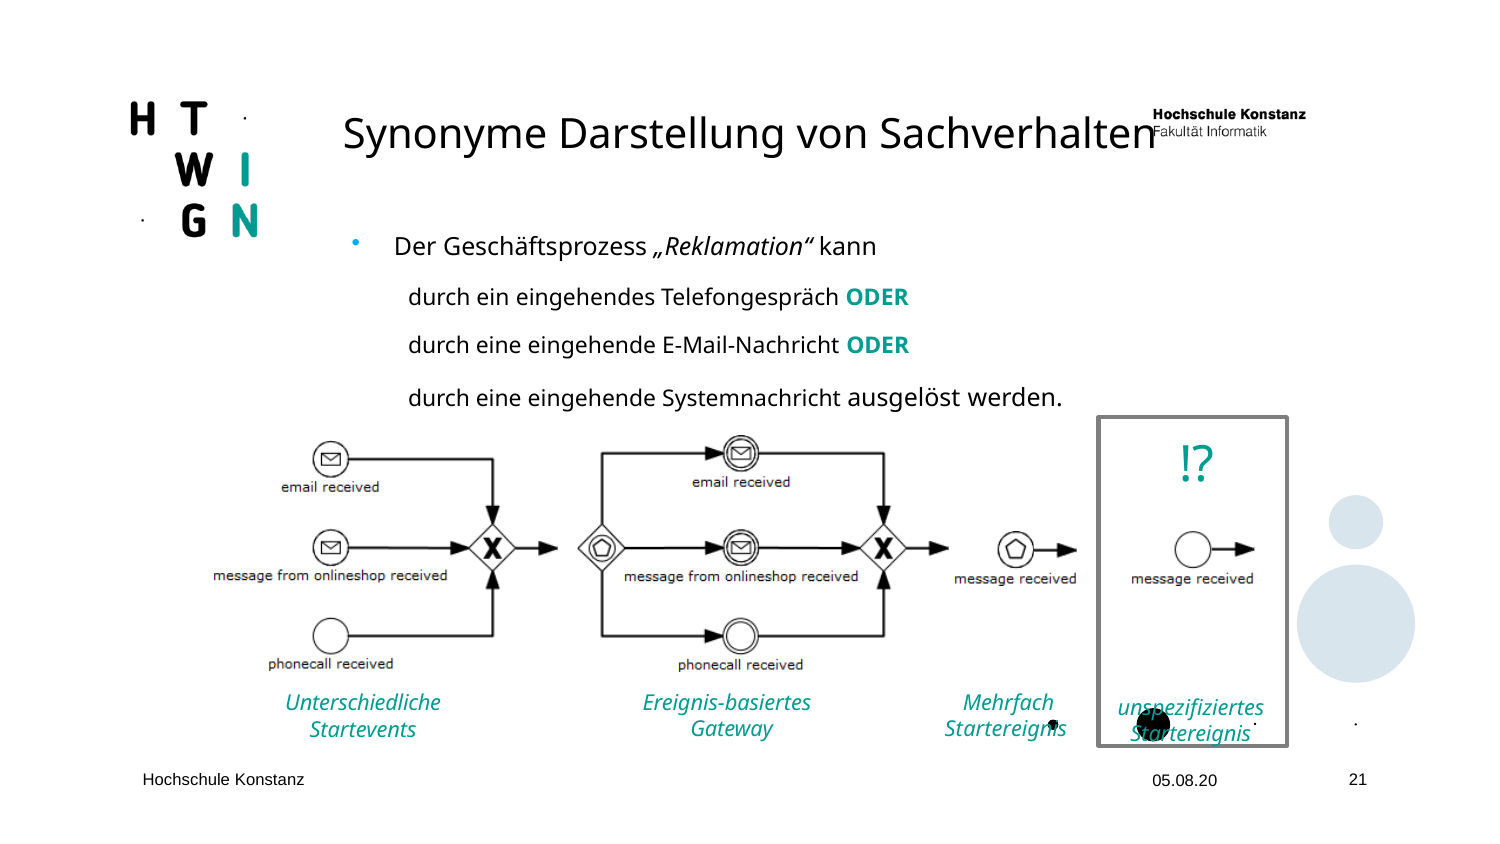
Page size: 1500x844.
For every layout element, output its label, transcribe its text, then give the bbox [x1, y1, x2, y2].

text_box Der Geschäftsprozess „Reklamation“ kann durch ein eingehendes Telefongespräch ODER durch eine eingehende E-Mail-Nachricht ODER durch eine eingehende Systemnachricht ausgelöst werden. [350, 229, 1150, 412]
list Synonyme Darstellung von Sachverhalten [327, 99, 1173, 222]
picture [91, 67, 296, 271]
picture [1102, 67, 1462, 273]
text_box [212, 416, 1288, 750]
